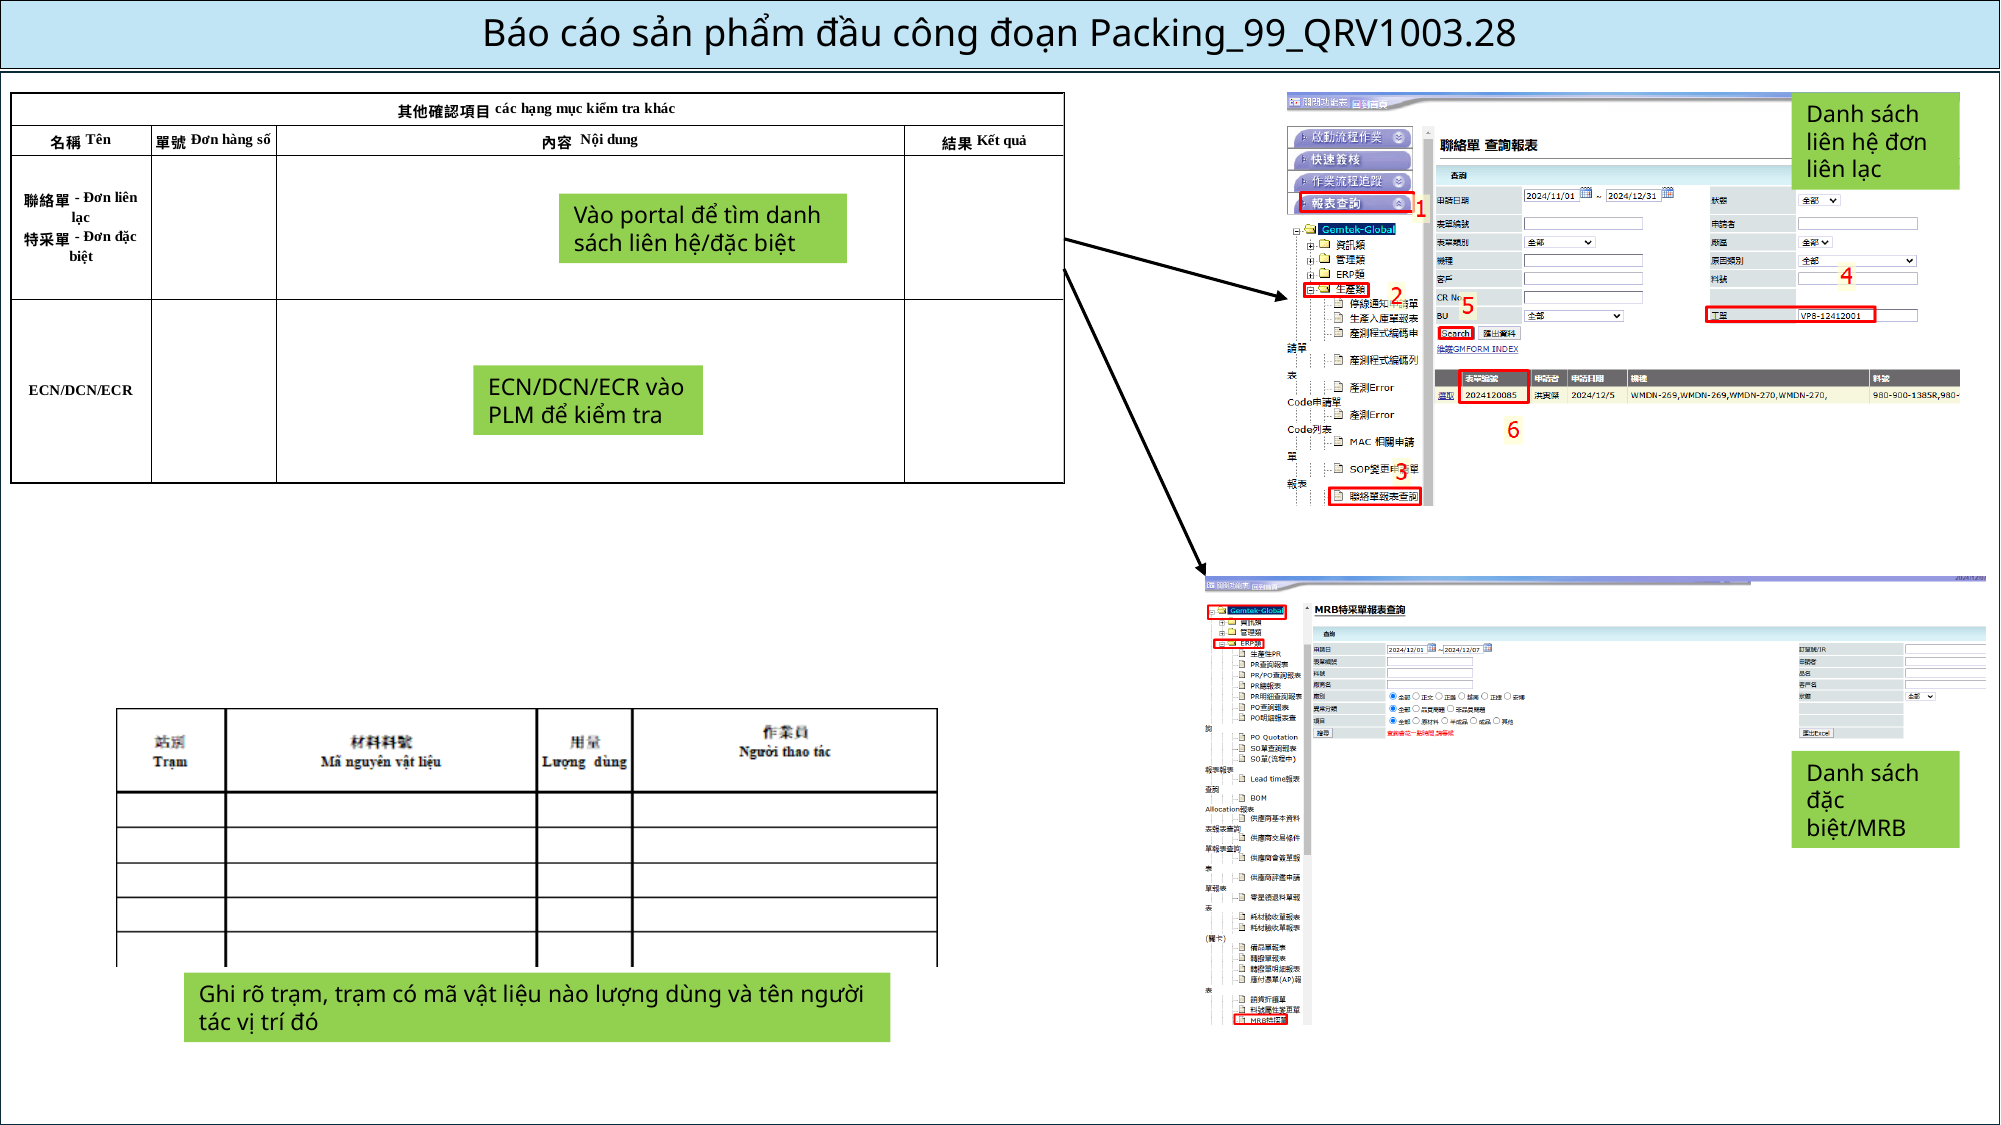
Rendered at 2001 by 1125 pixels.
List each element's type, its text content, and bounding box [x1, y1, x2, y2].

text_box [1063, 238, 1289, 300]
picture [10, 92, 1065, 484]
text_box Ghi rõ trạm, trạm có mã vật liệu nào lượng dùng và tên người tác vị trí đó [184, 972, 891, 1043]
picture [1205, 576, 1987, 1025]
picture [1287, 92, 1961, 507]
title Báo cáo sản phẩm đầu công đoạn Packing_99_QRV1003.28 [0, 0, 2000, 69]
picture [116, 708, 938, 968]
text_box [1063, 268, 1207, 577]
text_box [0, 70, 2000, 1125]
